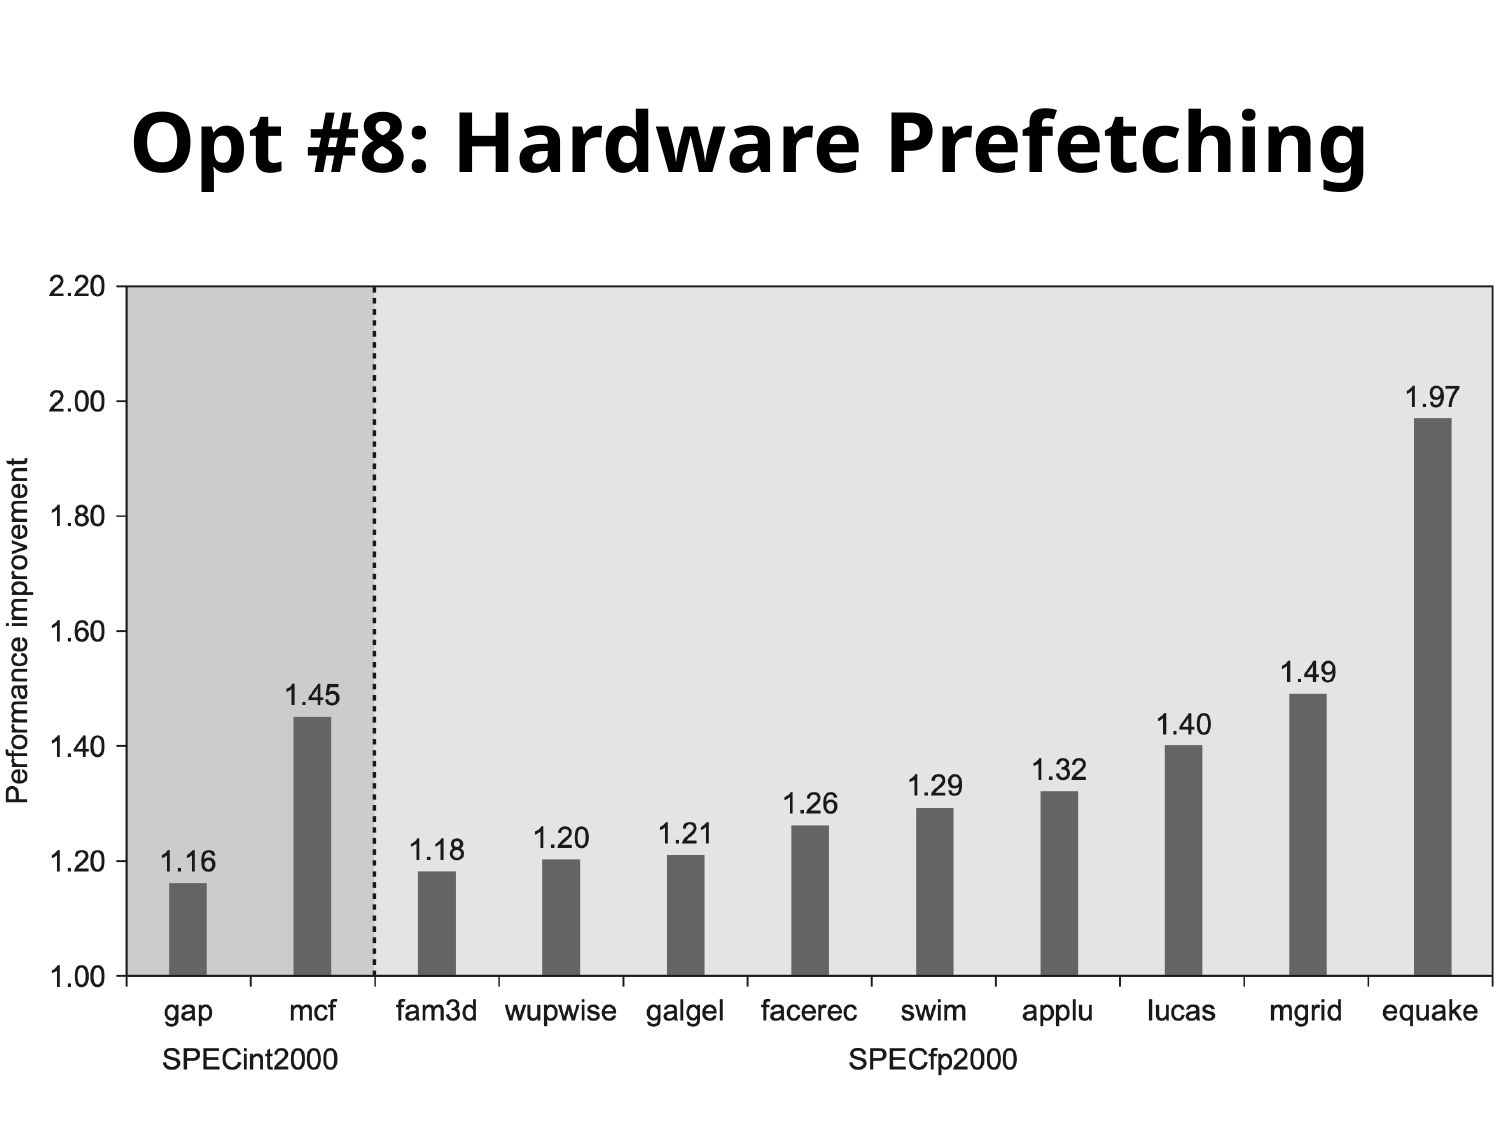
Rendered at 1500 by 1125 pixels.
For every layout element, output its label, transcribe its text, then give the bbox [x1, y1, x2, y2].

title Opt #8: Hardware Prefetching [0, 45, 1500, 233]
picture [0, 266, 1500, 1081]
